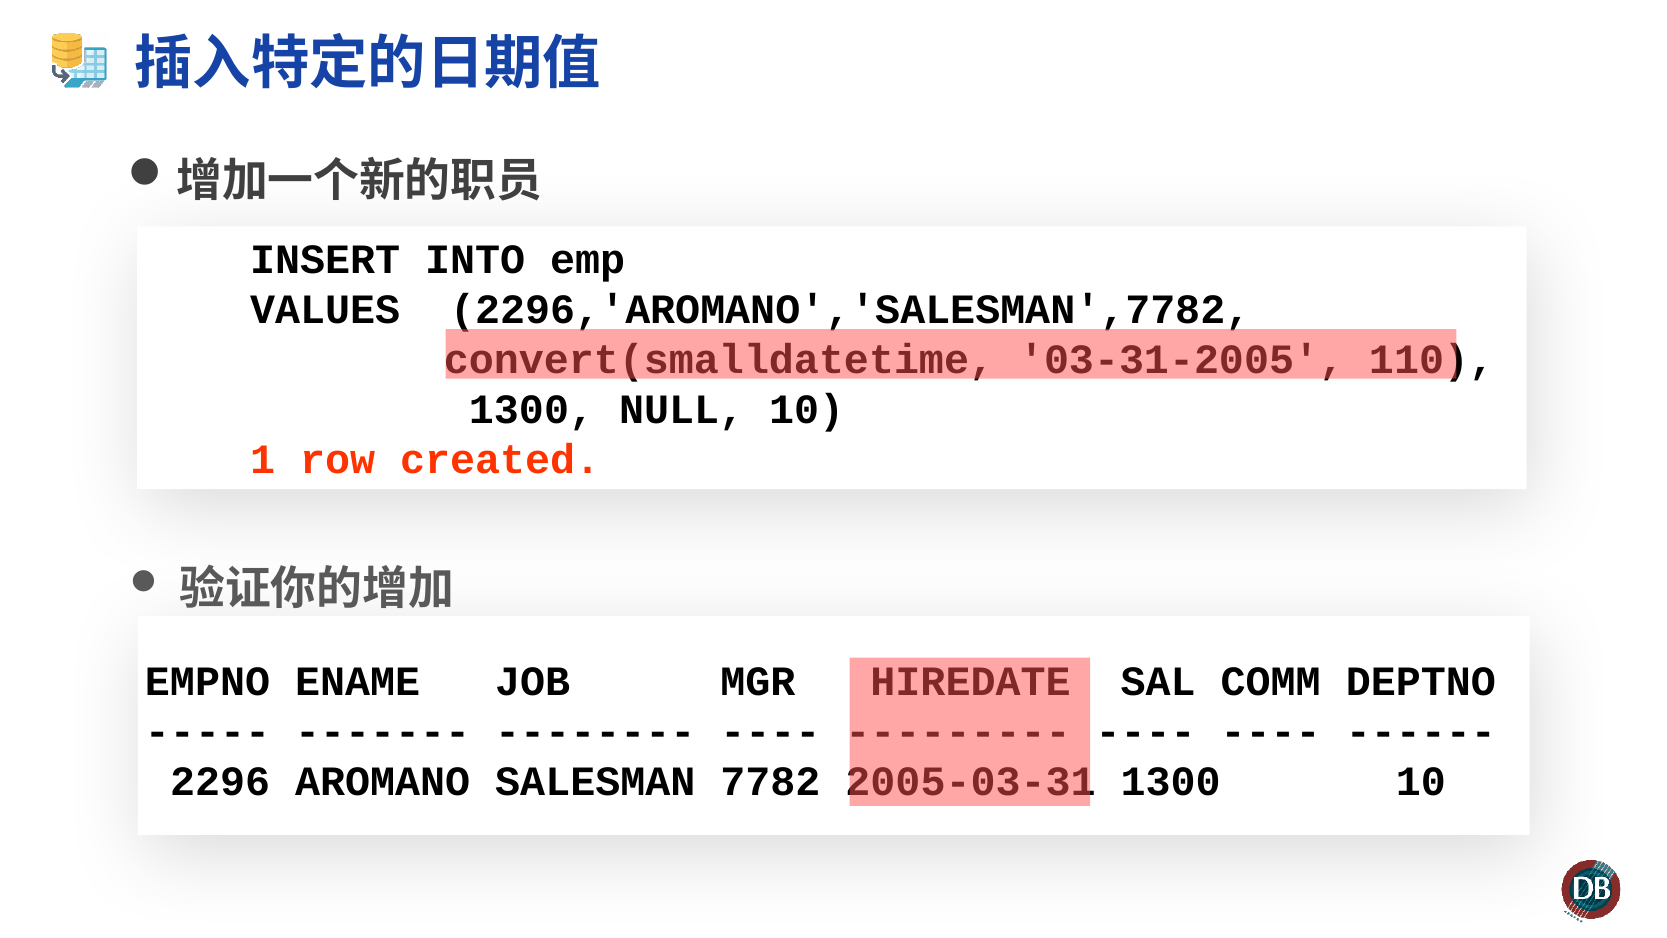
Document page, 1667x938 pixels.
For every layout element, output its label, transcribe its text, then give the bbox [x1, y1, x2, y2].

text_box EMPNO ENAME JOB MGR HIREDATE SAL COMM DEPTNO ----- ------- -------- ---- --------- ---- ---- ------ 2296 AROMANO SALESMAN 7782 2005-03-31 1300 10 [128, 645, 1518, 813]
text_box [135, 224, 1529, 491]
text_box 验证你的增加 [115, 535, 1462, 622]
list 增加一个新的职员 [112, 126, 1590, 208]
picture [1557, 858, 1623, 924]
text_box INSERT INTO emp VALUES (2296,'AROMANO','SALESMAN',7782, convert(smalldatetime, '03-31-2005', 110), 1300, NULL, 10) 1 row created. [133, 241, 1501, 472]
title 插入特定的日期值 [118, 17, 1590, 103]
picture [49, 30, 109, 90]
text_box [849, 657, 1091, 806]
text_box [445, 329, 1457, 379]
text_box [136, 614, 1532, 837]
